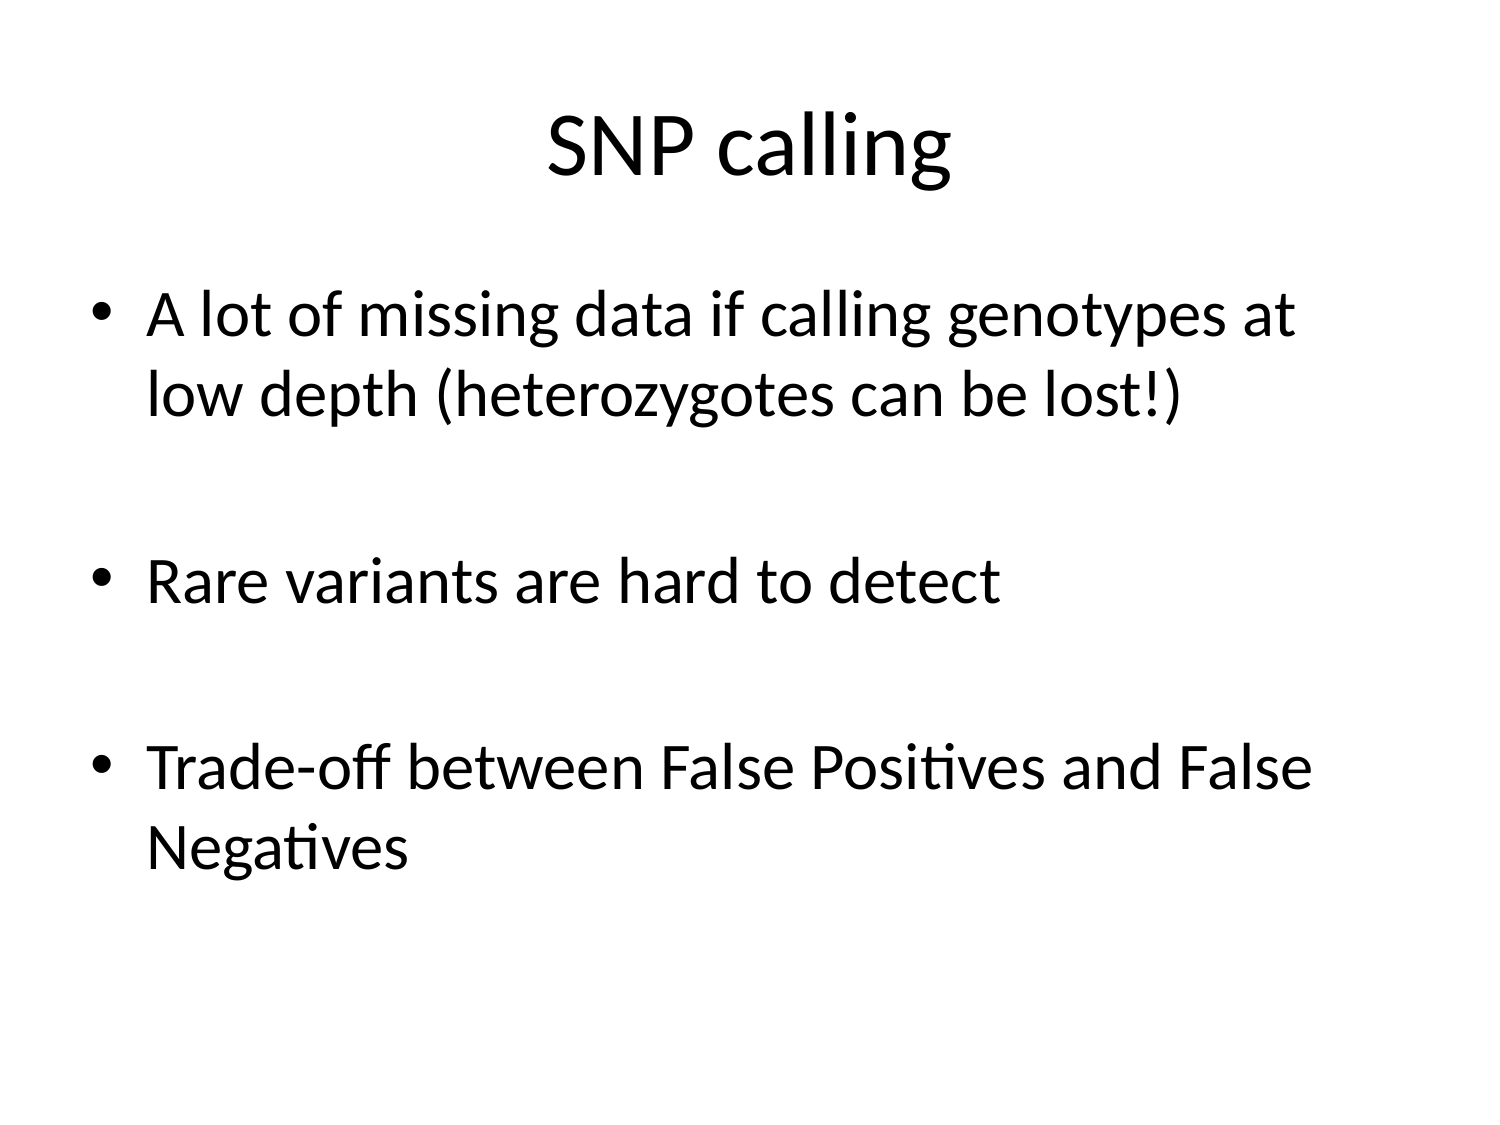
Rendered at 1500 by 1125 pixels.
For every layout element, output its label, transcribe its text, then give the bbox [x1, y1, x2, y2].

list A lot of missing data if calling genotypes at low depth (heterozygotes can be lost!) Rare variants are hard to detect Trade-off between False Positives and False Negatives [75, 262, 1425, 1005]
title SNP calling [75, 45, 1425, 233]
